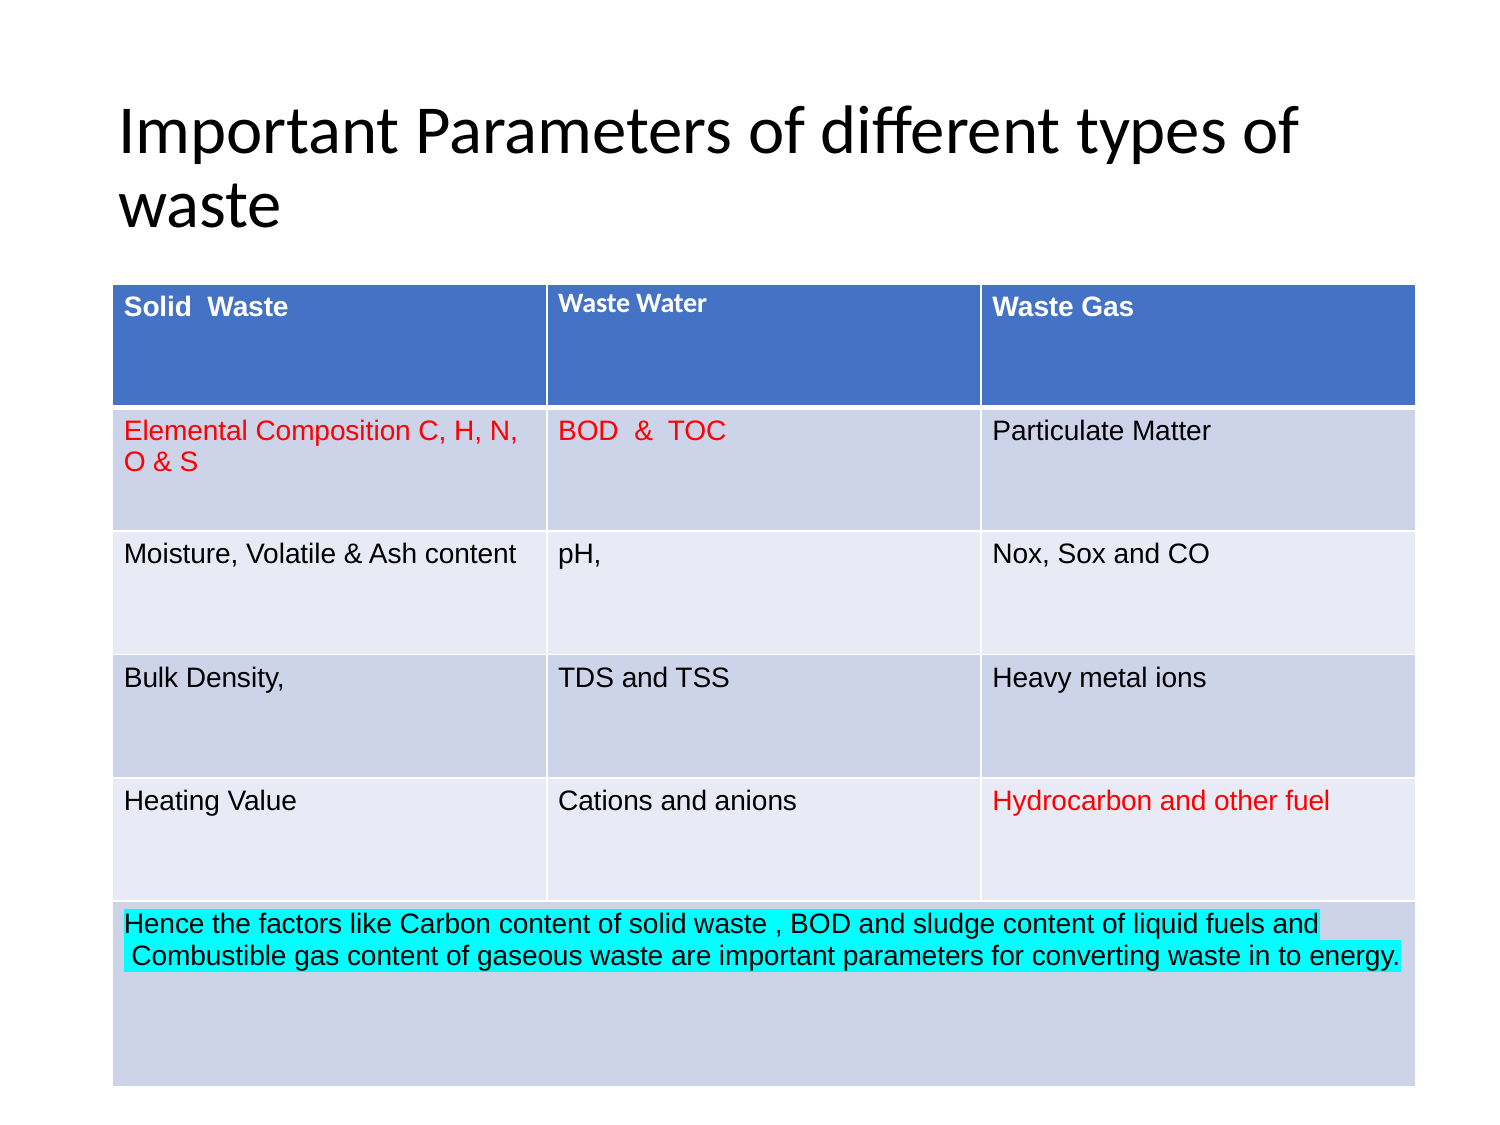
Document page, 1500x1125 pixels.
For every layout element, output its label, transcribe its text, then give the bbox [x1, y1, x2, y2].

table_cell Moisture, Volatile & Ash content [113, 532, 546, 654]
table_cell Hence the factors like Carbon content of solid waste , BOD and sludge content of liquid fuels and Combustible gas content of gaseous waste are important parameters for converting waste in to energy. [113, 902, 1415, 1086]
table_cell BOD & TOC [548, 410, 980, 530]
table_header Solid Waste [113, 285, 546, 405]
table_cell pH, [548, 532, 980, 654]
table_header Waste Water [548, 285, 980, 405]
table_cell TDS and TSS [548, 655, 980, 777]
table_cell Nox, Sox and CO [982, 532, 1415, 654]
title Important Parameters of different types of waste [103, 59, 1397, 278]
table_cell Bulk Density, [113, 655, 546, 777]
table_cell Particulate Matter [982, 410, 1415, 530]
table_cell Heating Value [113, 779, 546, 900]
table_cell Cations and anions [548, 779, 980, 900]
table_cell Hydrocarbon and other fuel [982, 779, 1415, 900]
table_header Waste Gas [982, 285, 1415, 405]
table_cell Elemental Composition C, H, N, O & S [113, 410, 546, 530]
table_cell Heavy metal ions [982, 655, 1415, 777]
